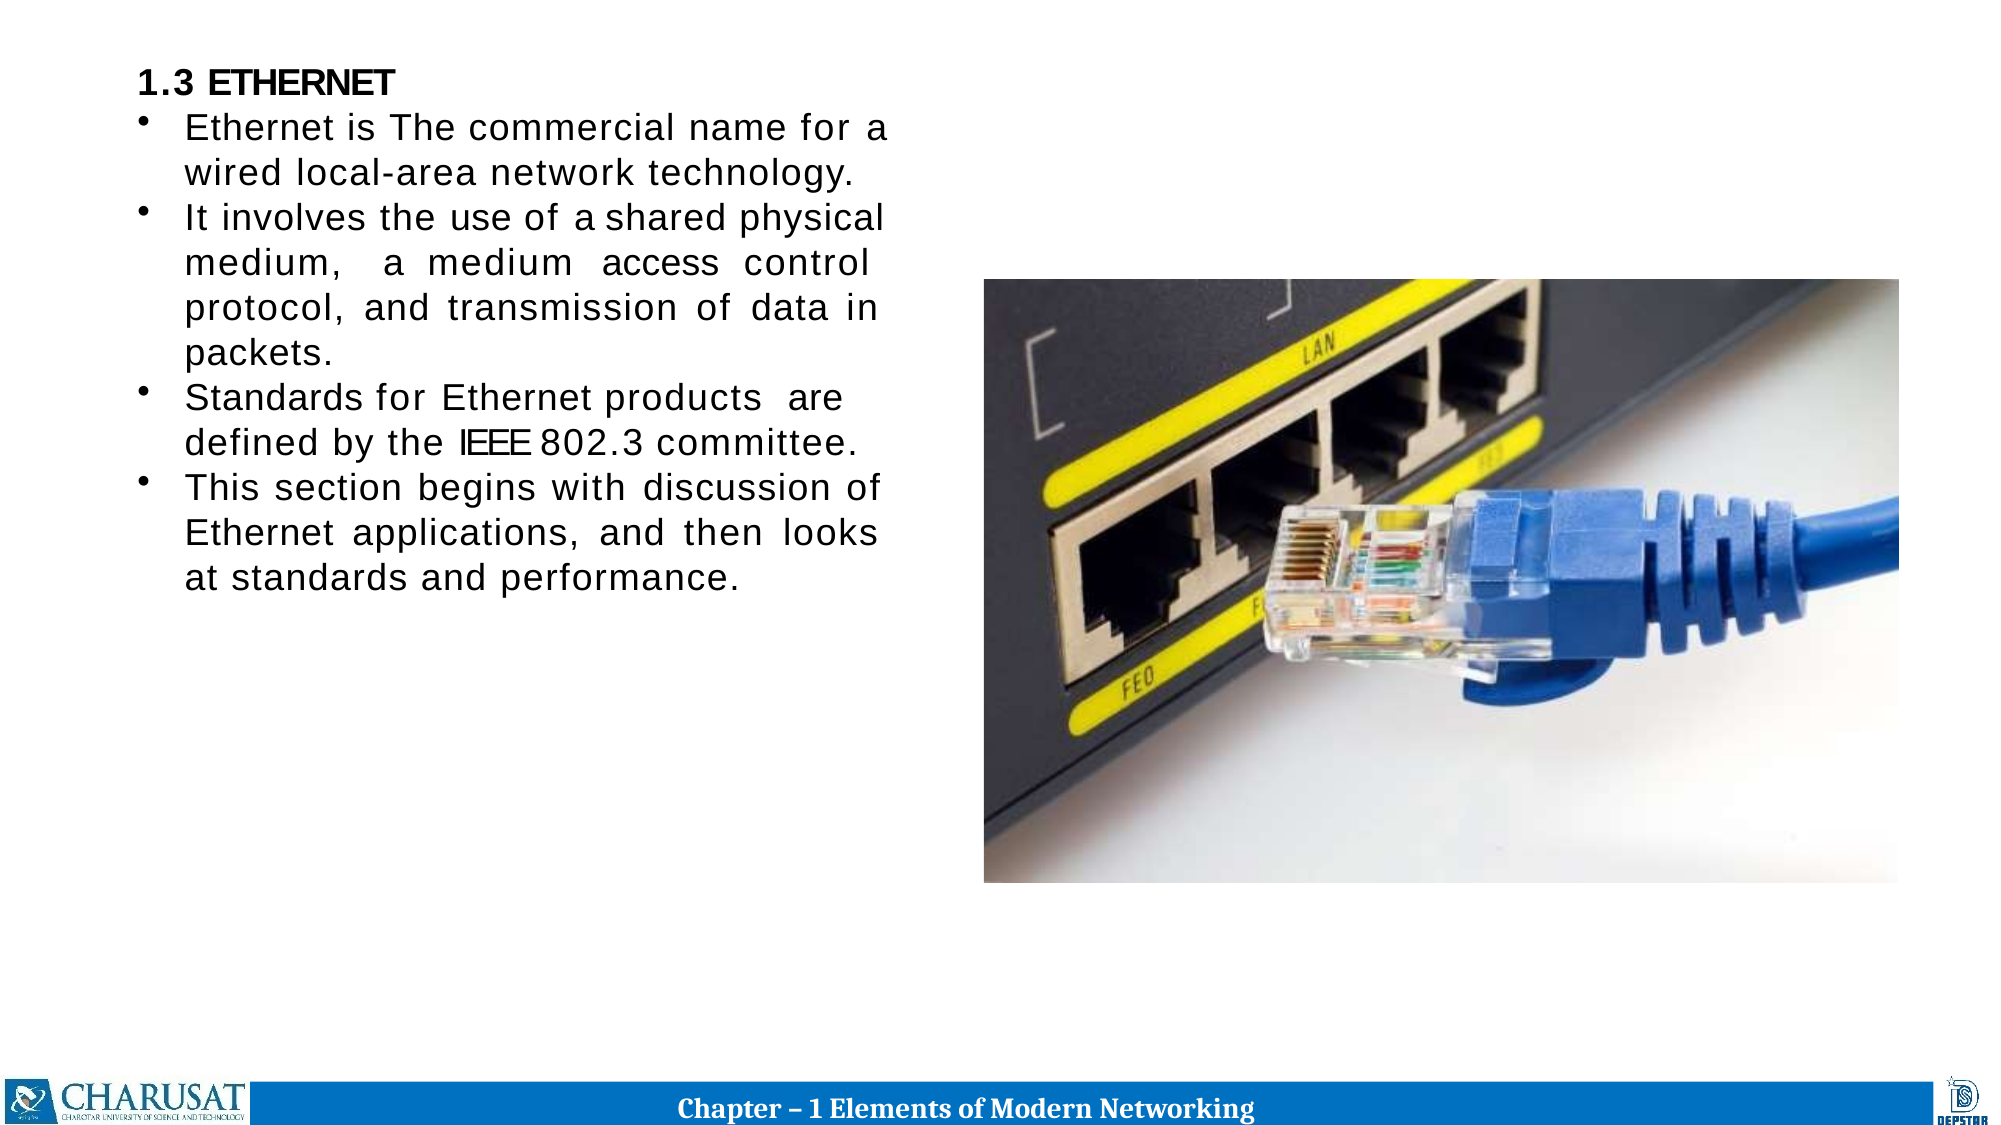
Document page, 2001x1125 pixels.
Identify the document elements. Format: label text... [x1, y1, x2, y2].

picture [1937, 1075, 1989, 1125]
text_box 1.3 ETHERNET Ethernet is The commercial name for a wired local-area network technology. It involves the use of a shared physical medium, a medium access control protocol, and transmission of data in packets. Standards for Ethernet products are defined by the IEEE 802.3 committee. This section begins with discussion of Ethernet applications, and then looks at standards and performance. [102, 0, 899, 599]
picture [0, 1075, 250, 1125]
text_box [983, 279, 1899, 883]
footer Chapter – 1 Elements of Modern Networking [255, 1081, 1932, 1125]
